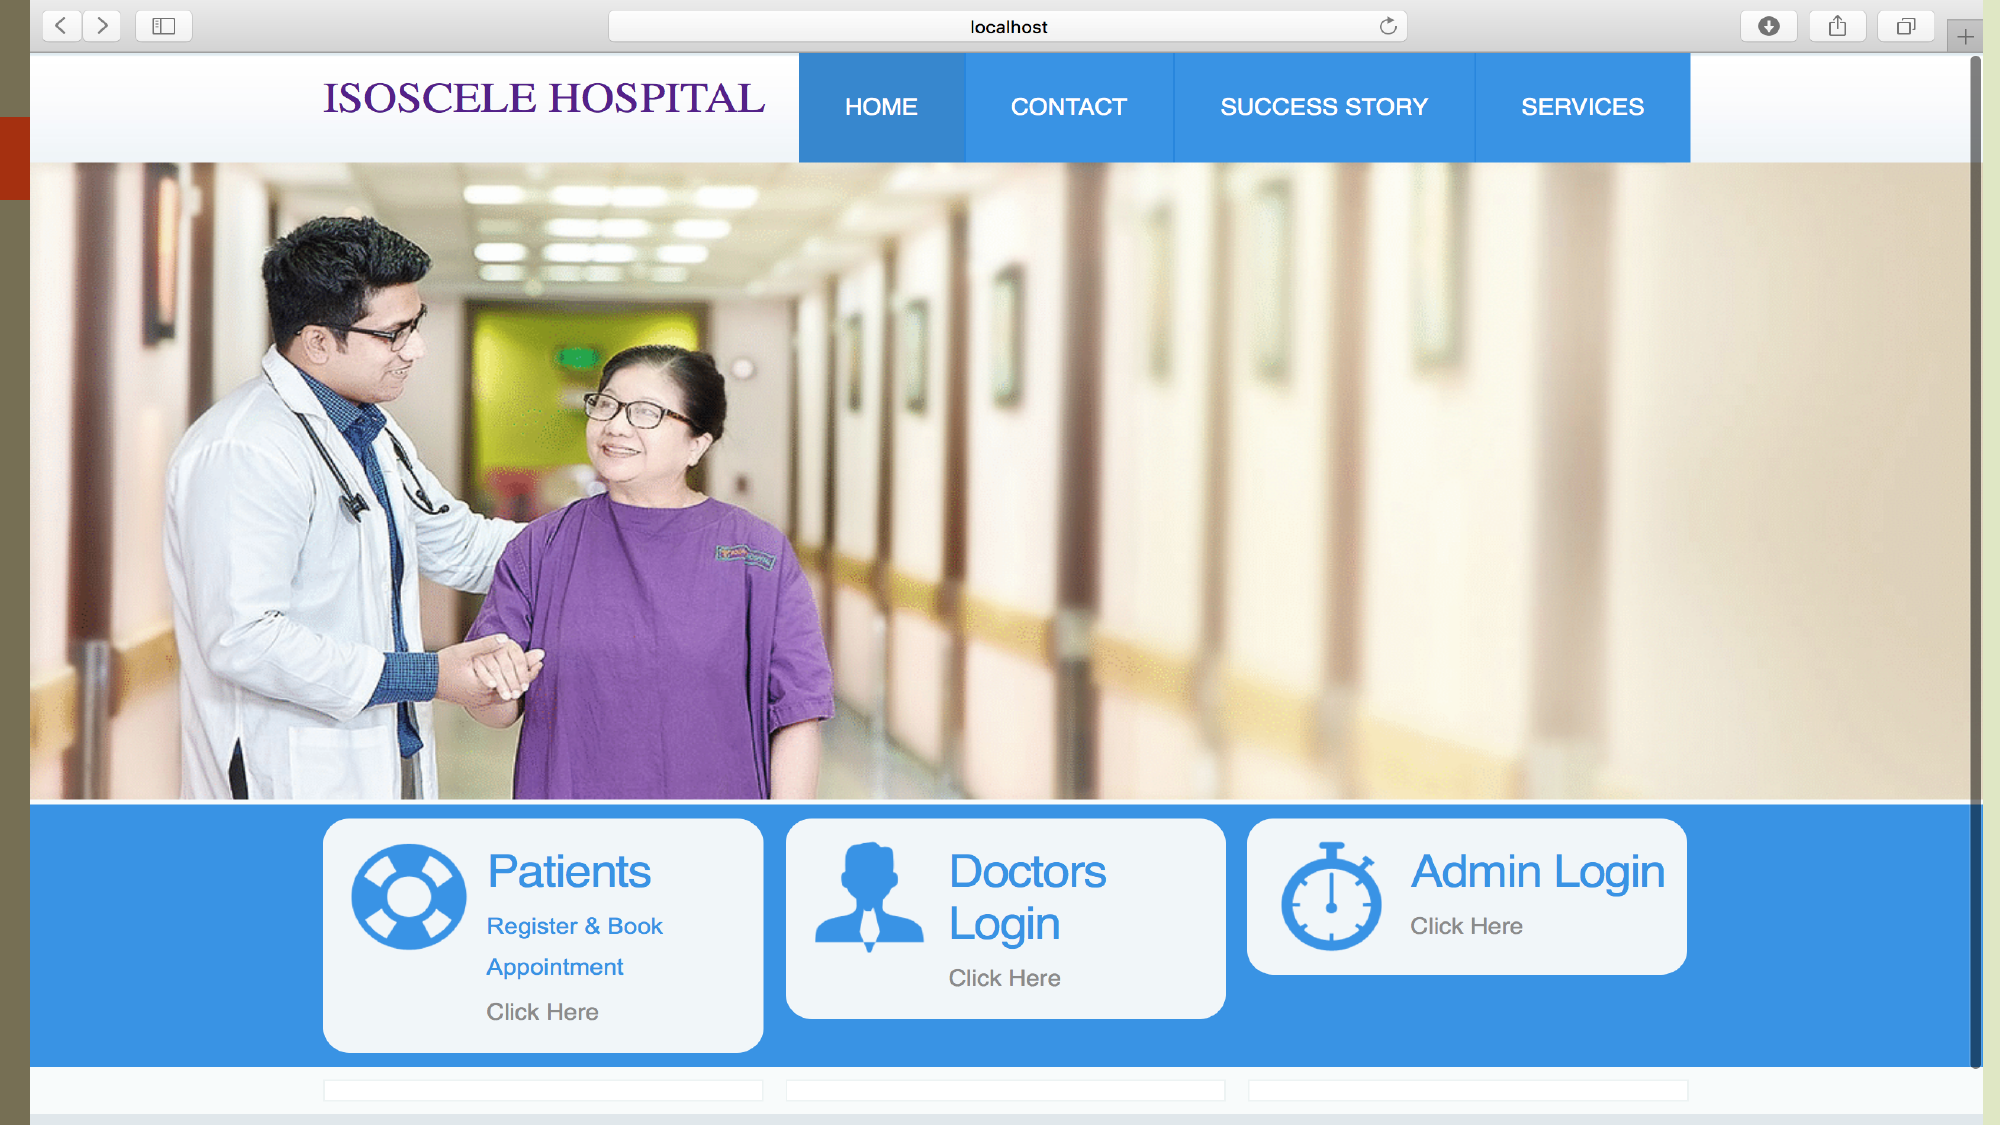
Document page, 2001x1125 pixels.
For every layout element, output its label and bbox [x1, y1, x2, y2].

list [30, 0, 1983, 1125]
